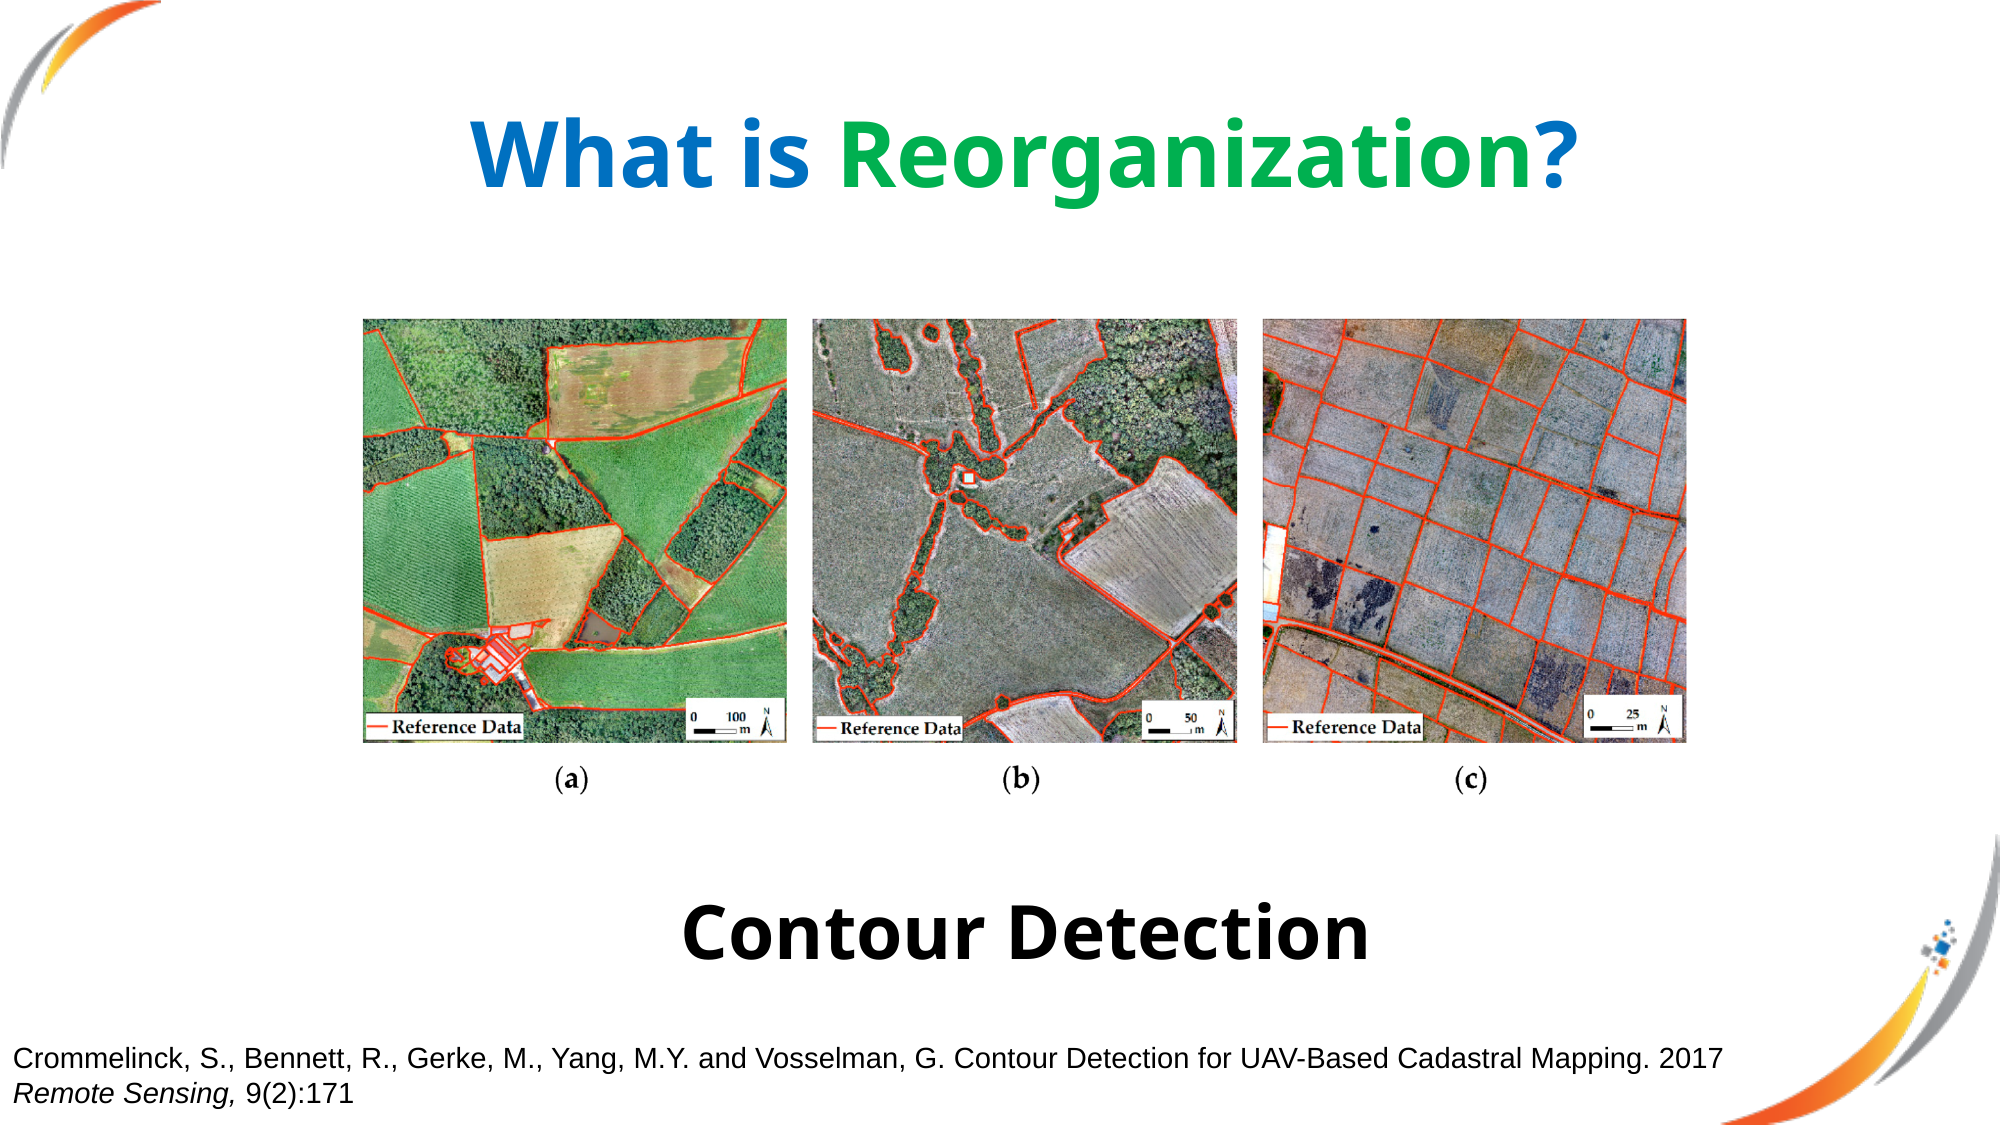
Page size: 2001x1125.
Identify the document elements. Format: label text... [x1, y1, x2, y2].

picture [358, 312, 1692, 801]
text_box Crommelinck, S., Bennett, R., Gerke, M., Yang, M.Y. and Vosselman, G. Contour Detection for UAV-Based Cadastral Mapping. 2017 Remote Sensing, 9(2):171 [0, 1031, 1745, 1117]
picture [1720, 834, 2000, 1125]
picture [0, 0, 161, 169]
text_box Contour Detection [665, 877, 1387, 983]
text_box What is Reorganization? [24, 41, 2000, 260]
